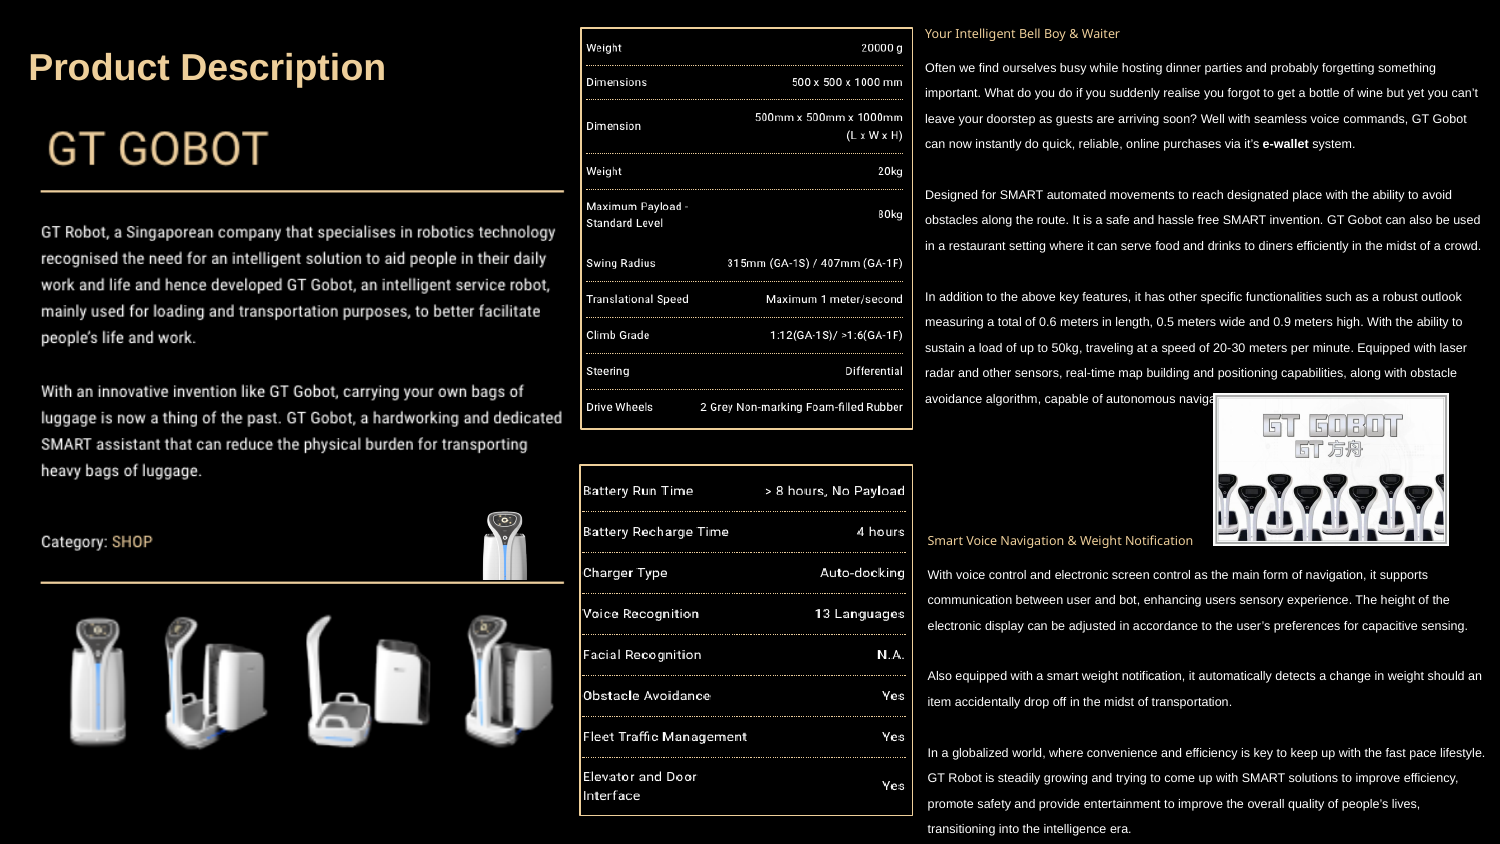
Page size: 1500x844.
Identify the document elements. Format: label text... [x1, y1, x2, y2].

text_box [576, 464, 919, 816]
picture [463, 610, 560, 755]
text_box Product Description [13, 28, 544, 112]
text_box Smart Voice Navigation & Weight Notification With voice control and electronic screen control as the main form of navigation, it supports communication between user and bot, enhancing users sensory experience. The height of the electronic display can be adjusted in accordance to the user’s preferences for capacitive sensing. Also equipped with a smart weight notification, it automatically detects a change in weight should an item accidentally drop off in the midst of transportation. In a globalized world, where convenience and efficiency is key to keep up with the fast pace lifestyle. GT Robot is steadily growing and trying to come up with SMART solutions to improve efficiency, promote safety and provide entertainment to improve the overall quality of people’s lives, transitioning into the intelligence era. [912, 510, 1500, 835]
text_box Your Intelligent Bell Boy & Waiter Often we find ourselves busy while hosting dinner parties and probably forgetting something important. What do you do if you suddenly realise you forgot to get a bottle of wine but yet you can’t leave your doorstep as guests are arriving soon? Well with seamless voice commands, GT Gobot can now instantly do quick, reliable, online purchases via it’s e-wallet system. Designed for SMART automated movements to reach designated place with the ability to avoid obstacles along the route. It is a safe and hassle free SMART invention. GT Gobot can also be used in a restaurant setting where it can serve food and drinks to diners efficiently in the midst of a crowd. In addition to the above key features, it has other specific functionalities such as a robust outlook measuring a total of 0.6 meters in length, 0.5 meters wide and 0.9 meters high. With the ability to sustain a load of up to 50kg, traveling at a speed of 20-30 meters per minute. Equipped with laser radar and other sensors, real-time map building and positioning capabilities, along with obstacle avoidance algorithm, capable of autonomous navigation in complex environments. [910, 3, 1500, 405]
picture [37, 123, 573, 759]
picture [1213, 393, 1450, 547]
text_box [580, 27, 913, 430]
